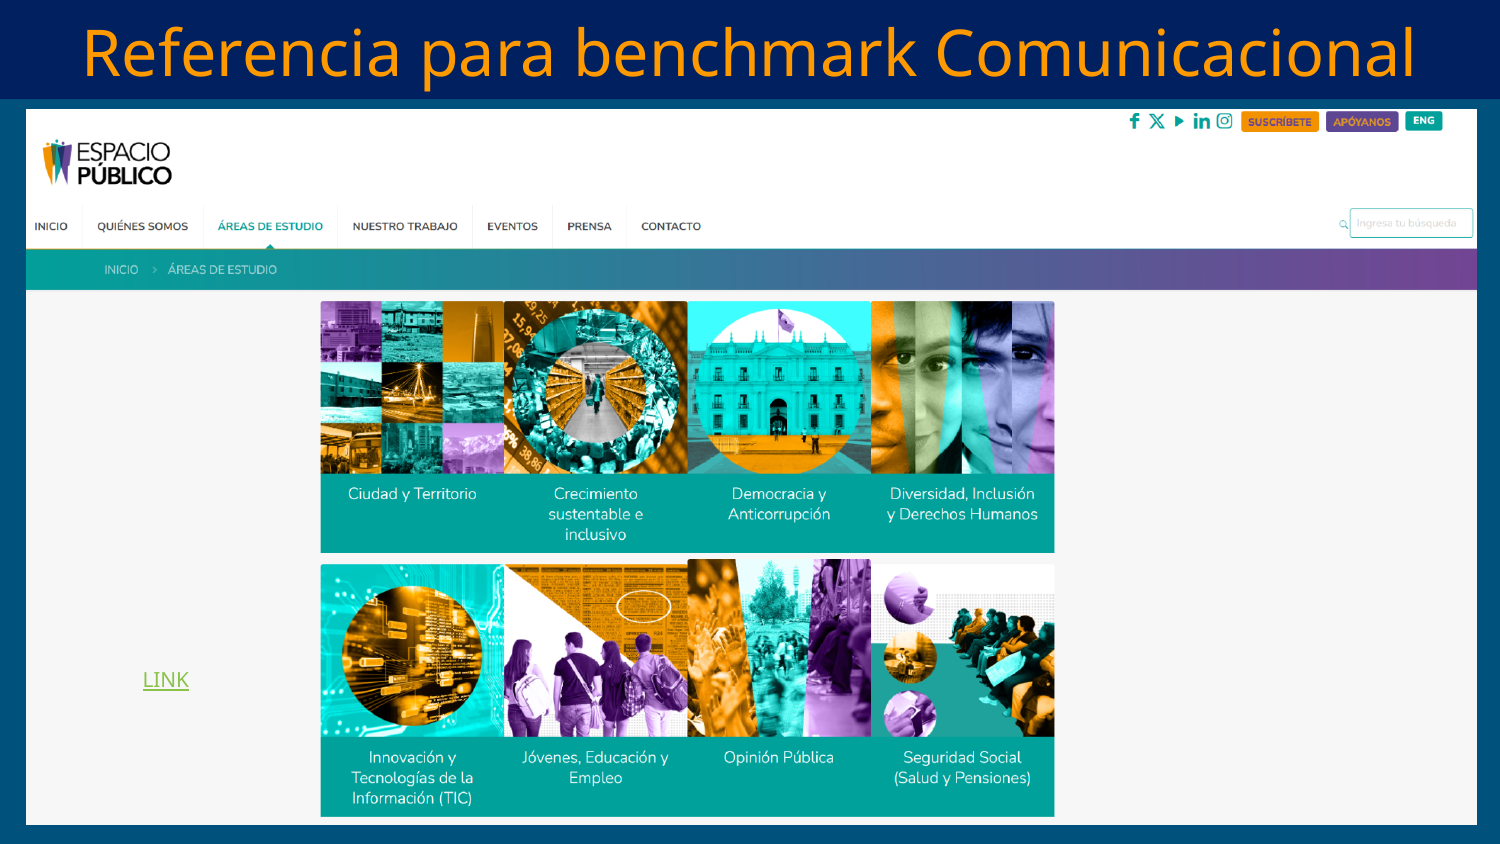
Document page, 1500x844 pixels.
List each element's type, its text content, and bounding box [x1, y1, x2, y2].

picture [27, 110, 1476, 824]
text_box Referencia para benchmark Comunicacional [0, 0, 1500, 100]
